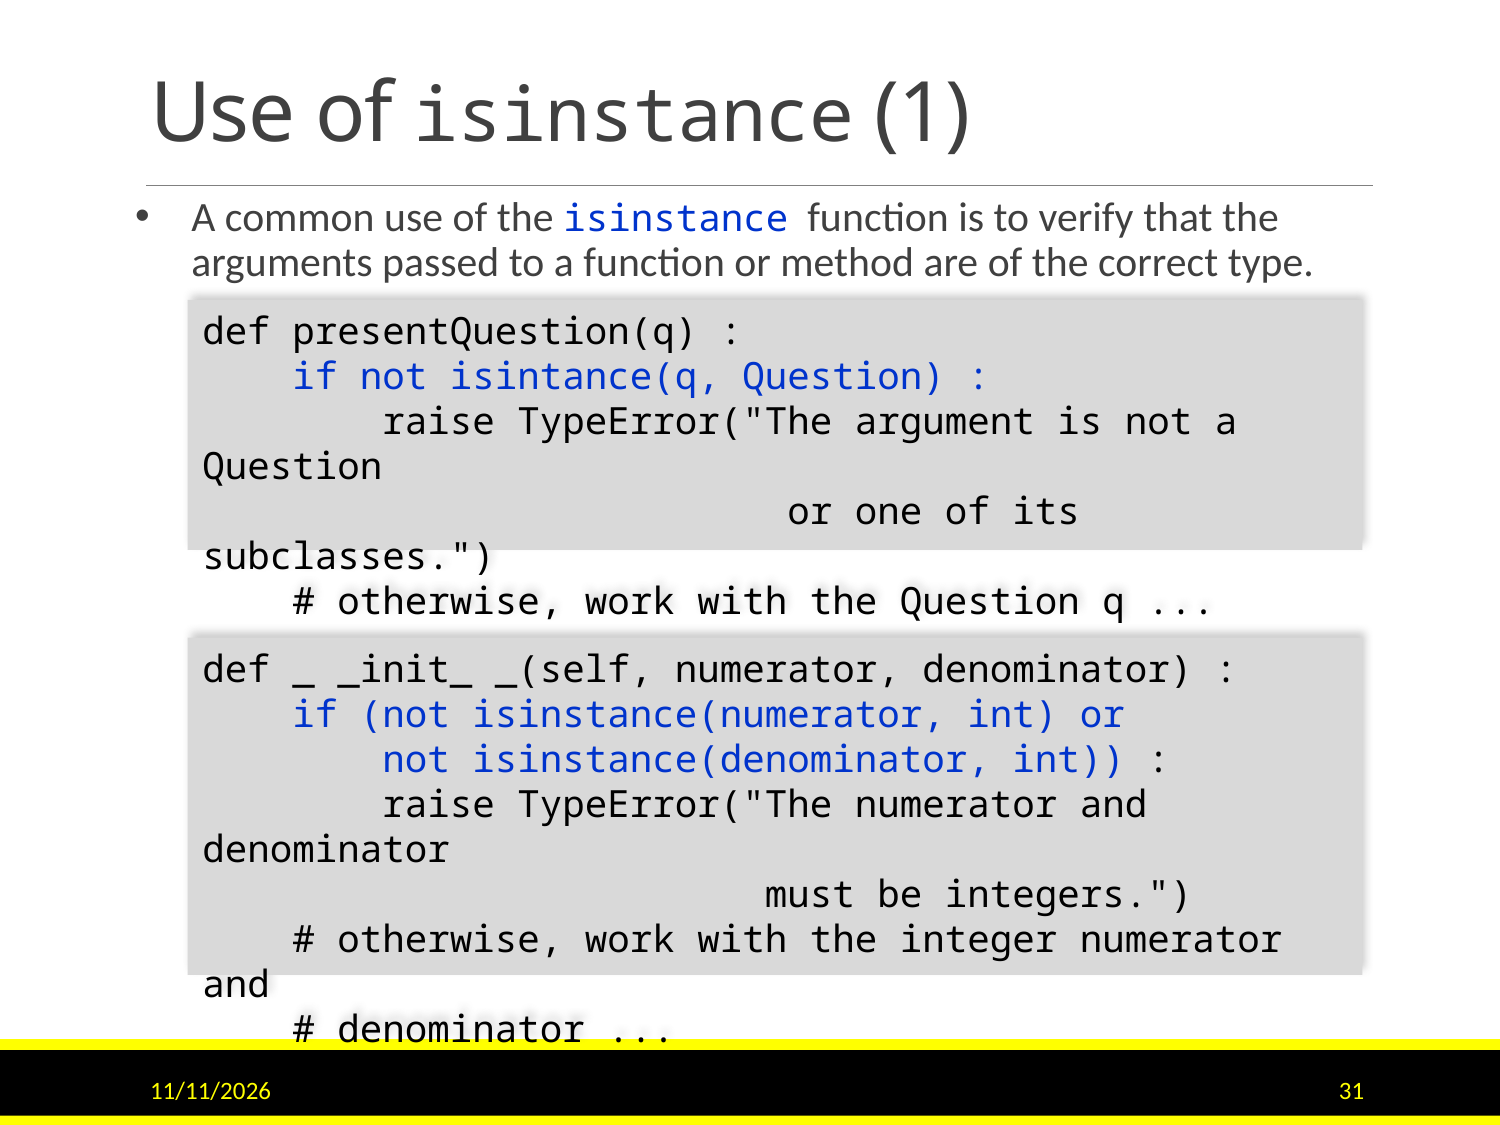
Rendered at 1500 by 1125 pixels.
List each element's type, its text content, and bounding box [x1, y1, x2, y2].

list A common use of the isinstance function is to verify that the arguments passed to a function or method are of the correct type. Or, in the constructor of the Fraction class in the last module [135, 187, 1373, 963]
text_box def _ _init_ _(self, numerator, denominator) : if (not isinstance(numerator, int) or not isinstance(denominator, int)) : raise TypeError("The numerator and denominator must be integers.") # otherwise, work with the integer numerator and # denominator ... [187, 637, 1363, 975]
slide_number 31 [1218, 1059, 1380, 1120]
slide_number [135, 1059, 440, 1120]
title Use of isinstance (1) [135, 47, 1373, 167]
text_box def presentQuestion(q) : if not isintance(q, Question) : raise TypeError("The argument is not a Question or one of its subclasses.") # otherwise, work with the Question q ... [187, 299, 1363, 550]
